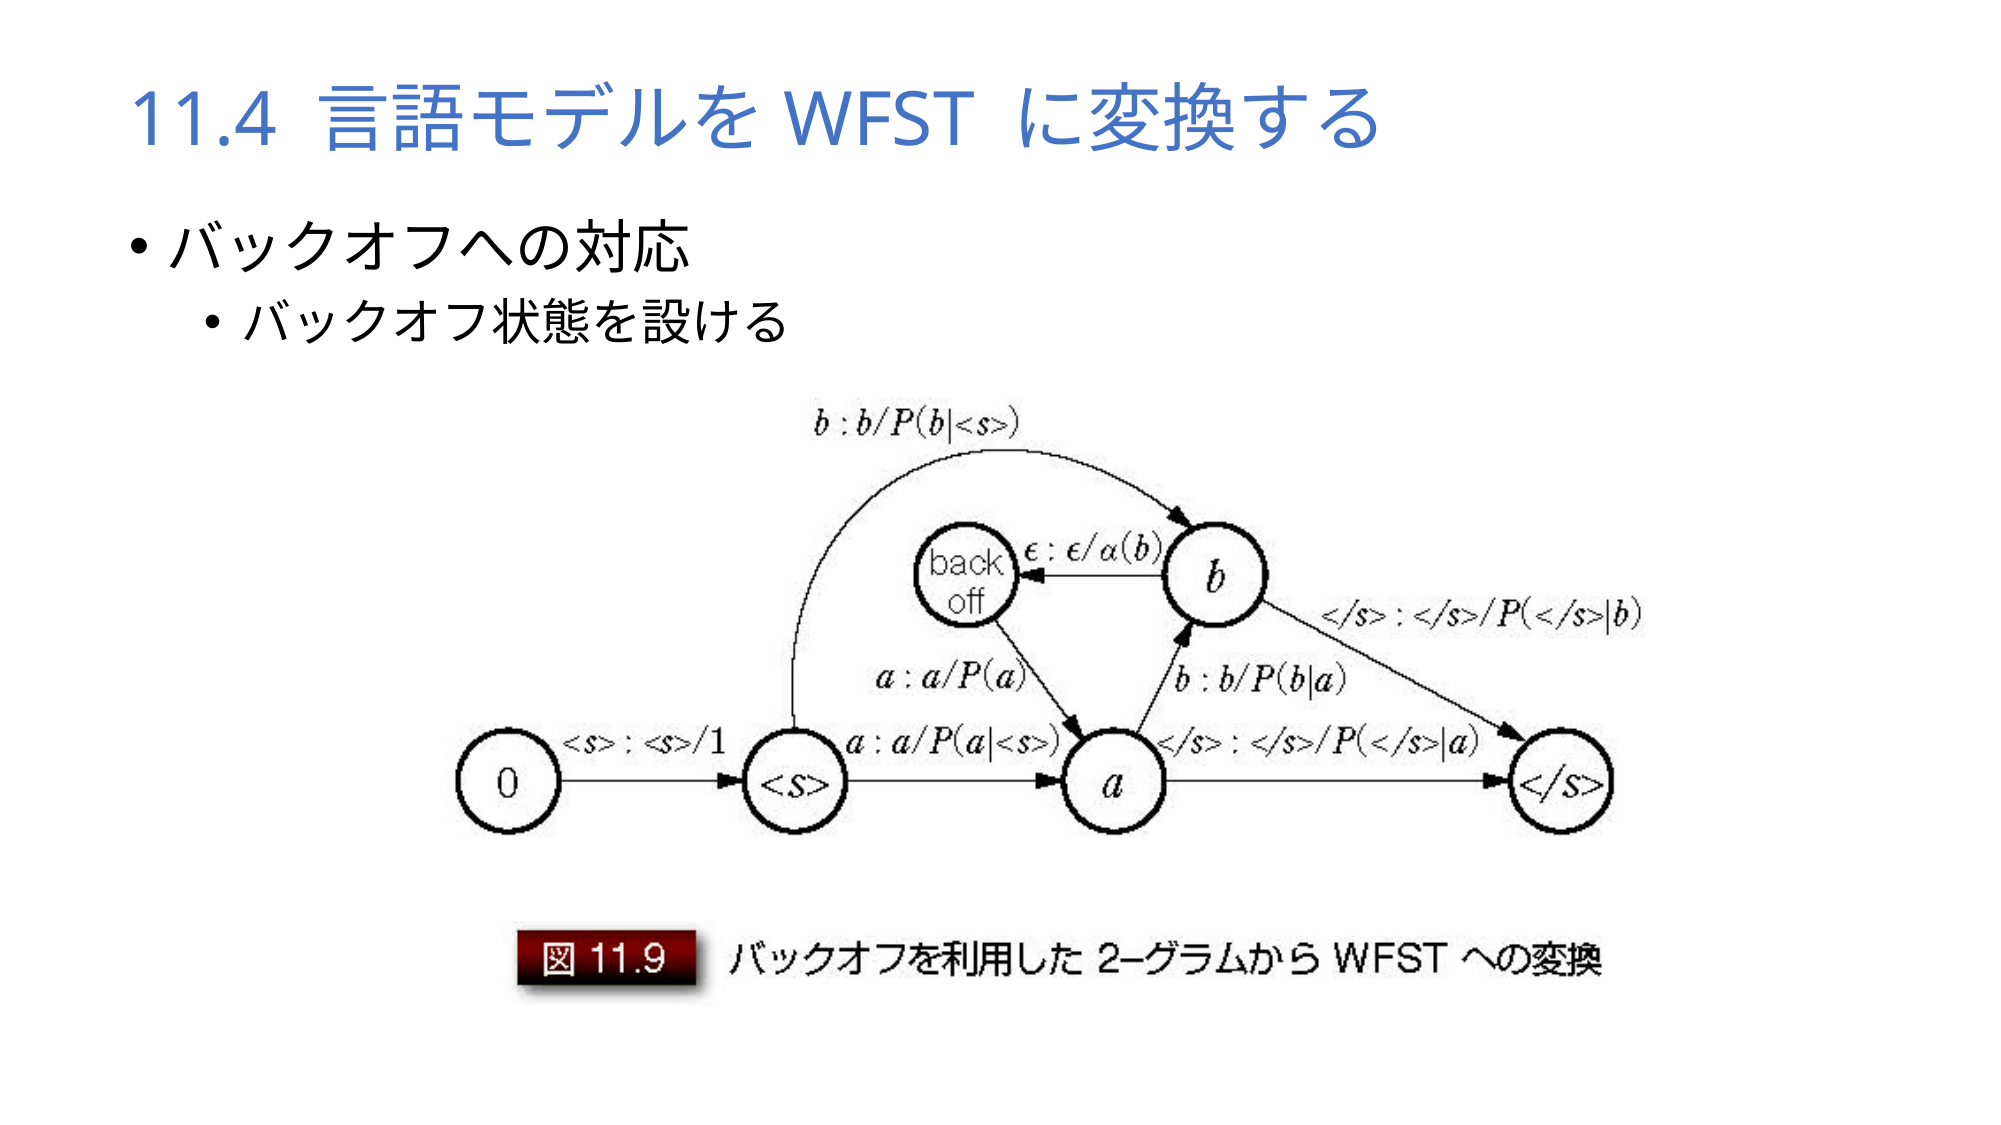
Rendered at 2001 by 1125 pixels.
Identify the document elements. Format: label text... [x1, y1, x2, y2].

title 11.4 言語モデルをWFST に変換する [113, 55, 1408, 187]
list バックオフへの対応 バックオフ状態を設ける [113, 203, 1635, 981]
picture [417, 356, 1685, 1019]
